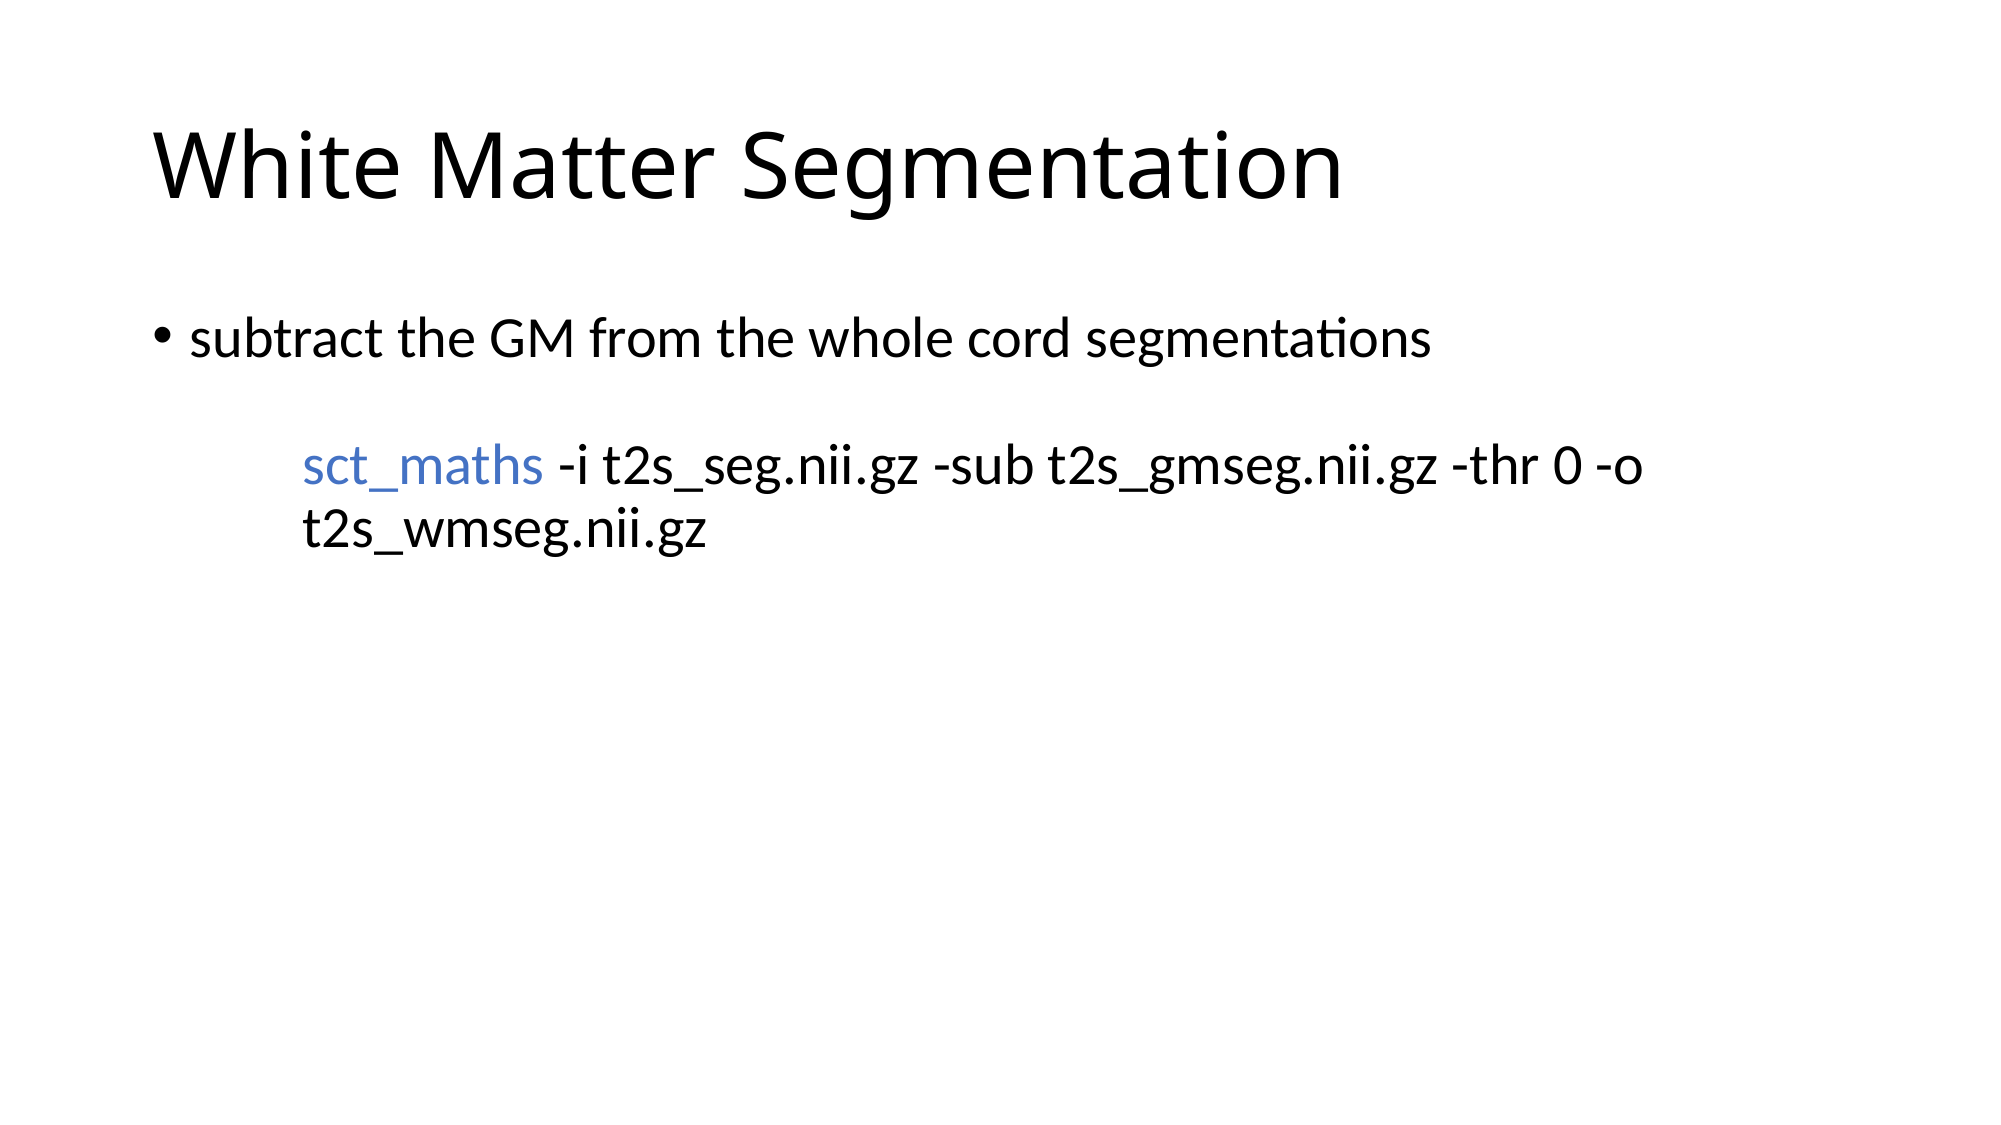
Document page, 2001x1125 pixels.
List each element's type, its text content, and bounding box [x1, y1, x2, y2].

title White Matter Segmentation [137, 59, 1863, 278]
list subtract the GM from the whole cord segmentations sct_maths -i t2s_seg.nii.gz -sub t2s_gmseg.nii.gz -thr 0 -o t2s_wmseg.nii.gz [137, 299, 1863, 1014]
